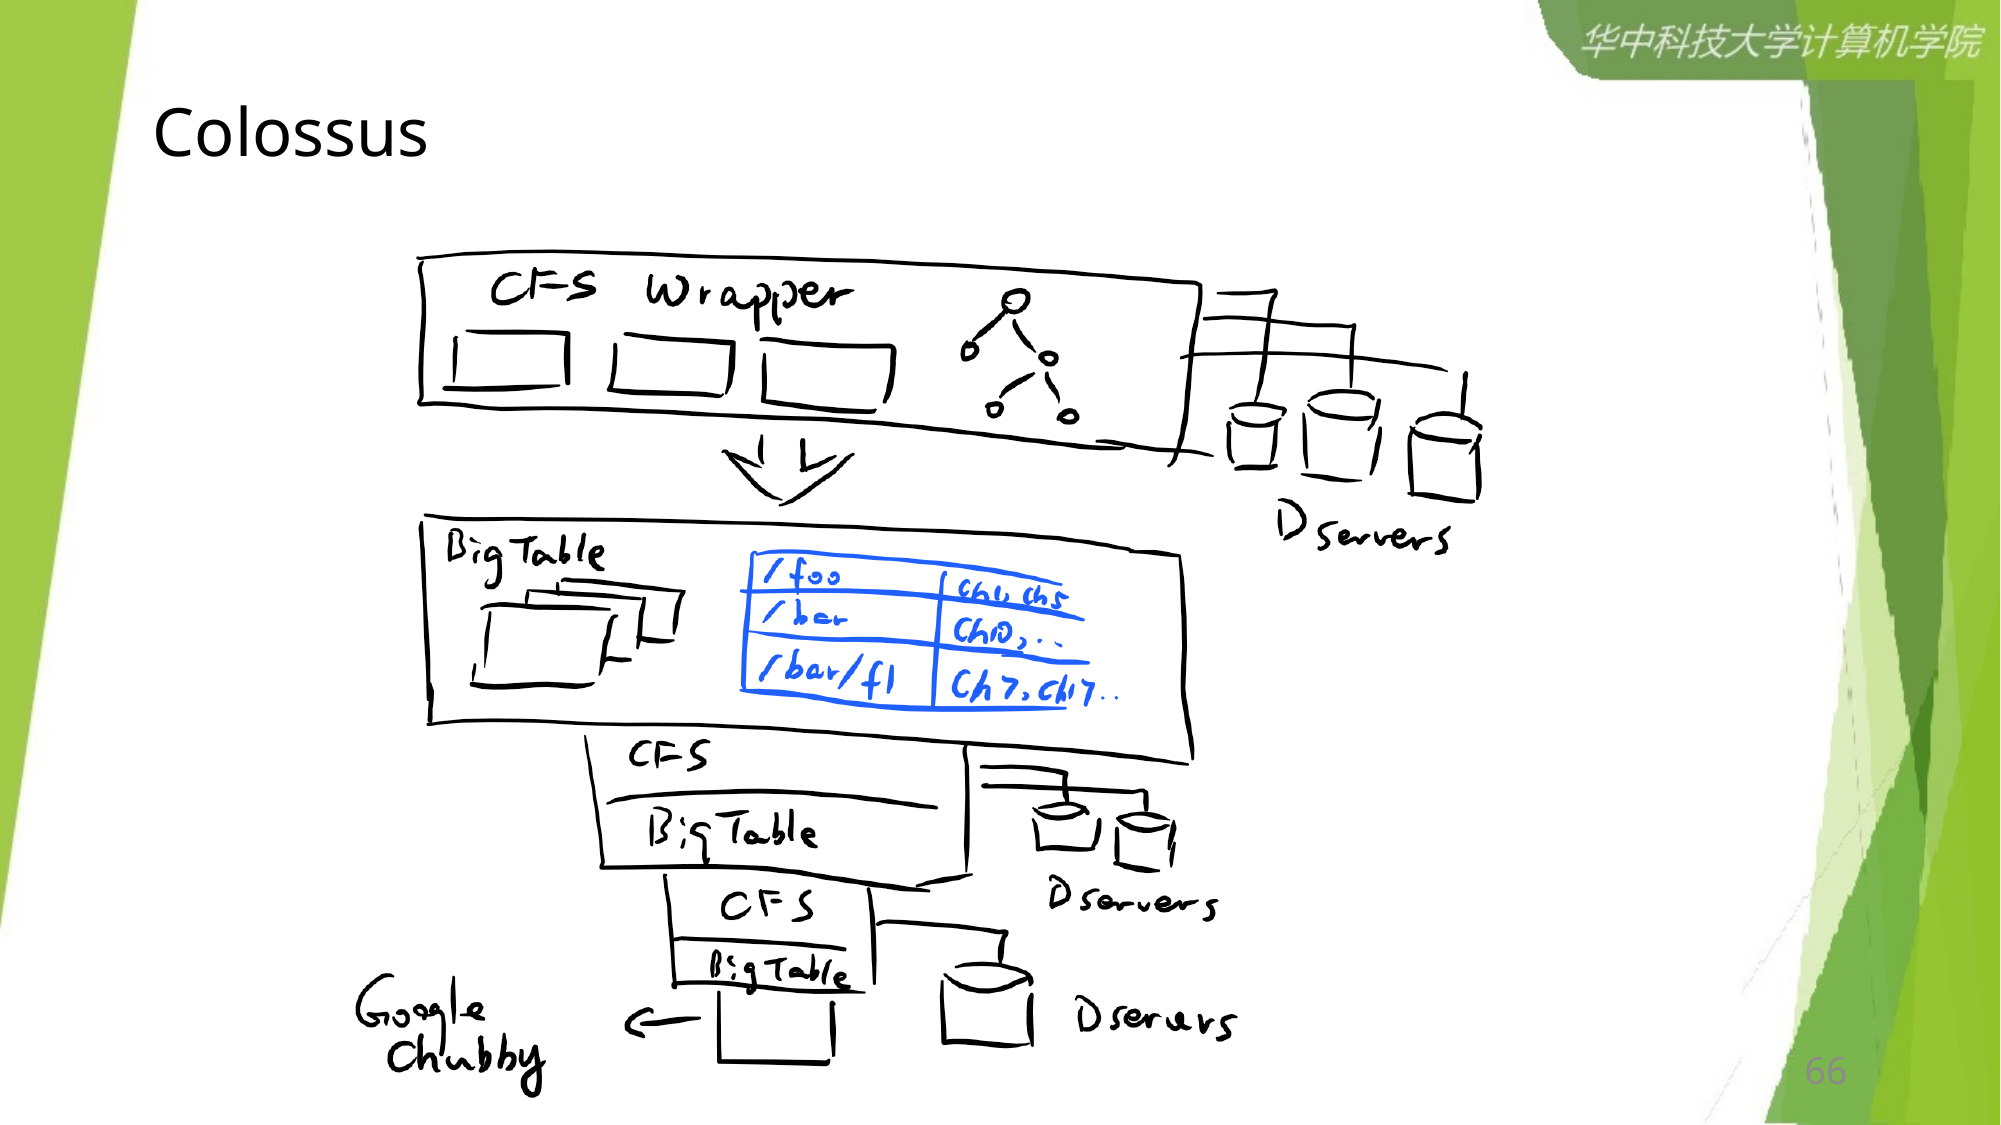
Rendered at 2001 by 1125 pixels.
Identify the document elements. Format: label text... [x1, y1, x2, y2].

title Colossus [137, 59, 1863, 211]
picture [0, 0, 2001, 1125]
slide_number 66 [1486, 1042, 1863, 1103]
